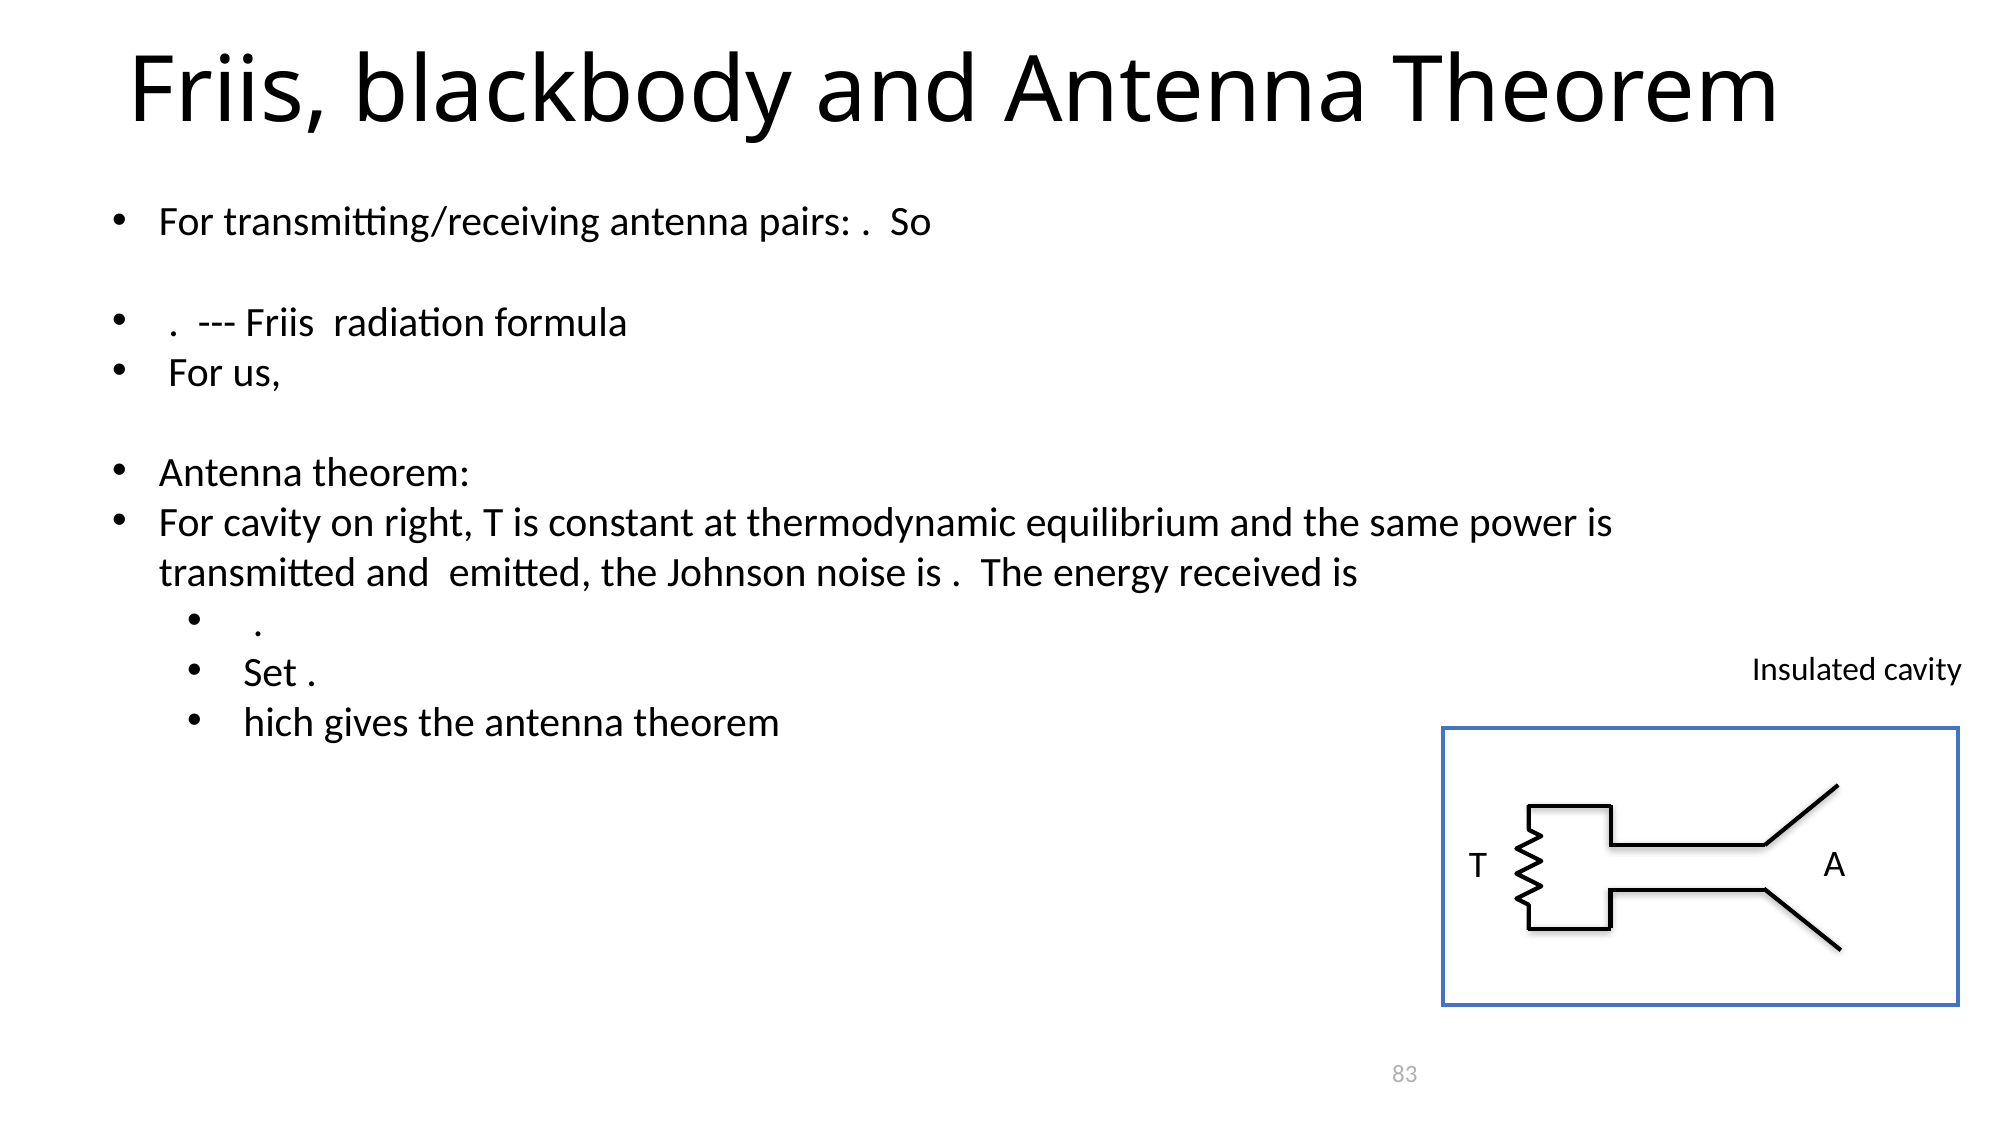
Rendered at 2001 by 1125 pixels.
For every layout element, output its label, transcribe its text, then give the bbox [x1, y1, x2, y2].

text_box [1443, 727, 1958, 1006]
text_box Insulated cavity [1744, 639, 1970, 695]
text_box Friis, blackbody and Antenna Theorem [99, 29, 1812, 140]
slide_number 83 [1074, 738, 1425, 1125]
